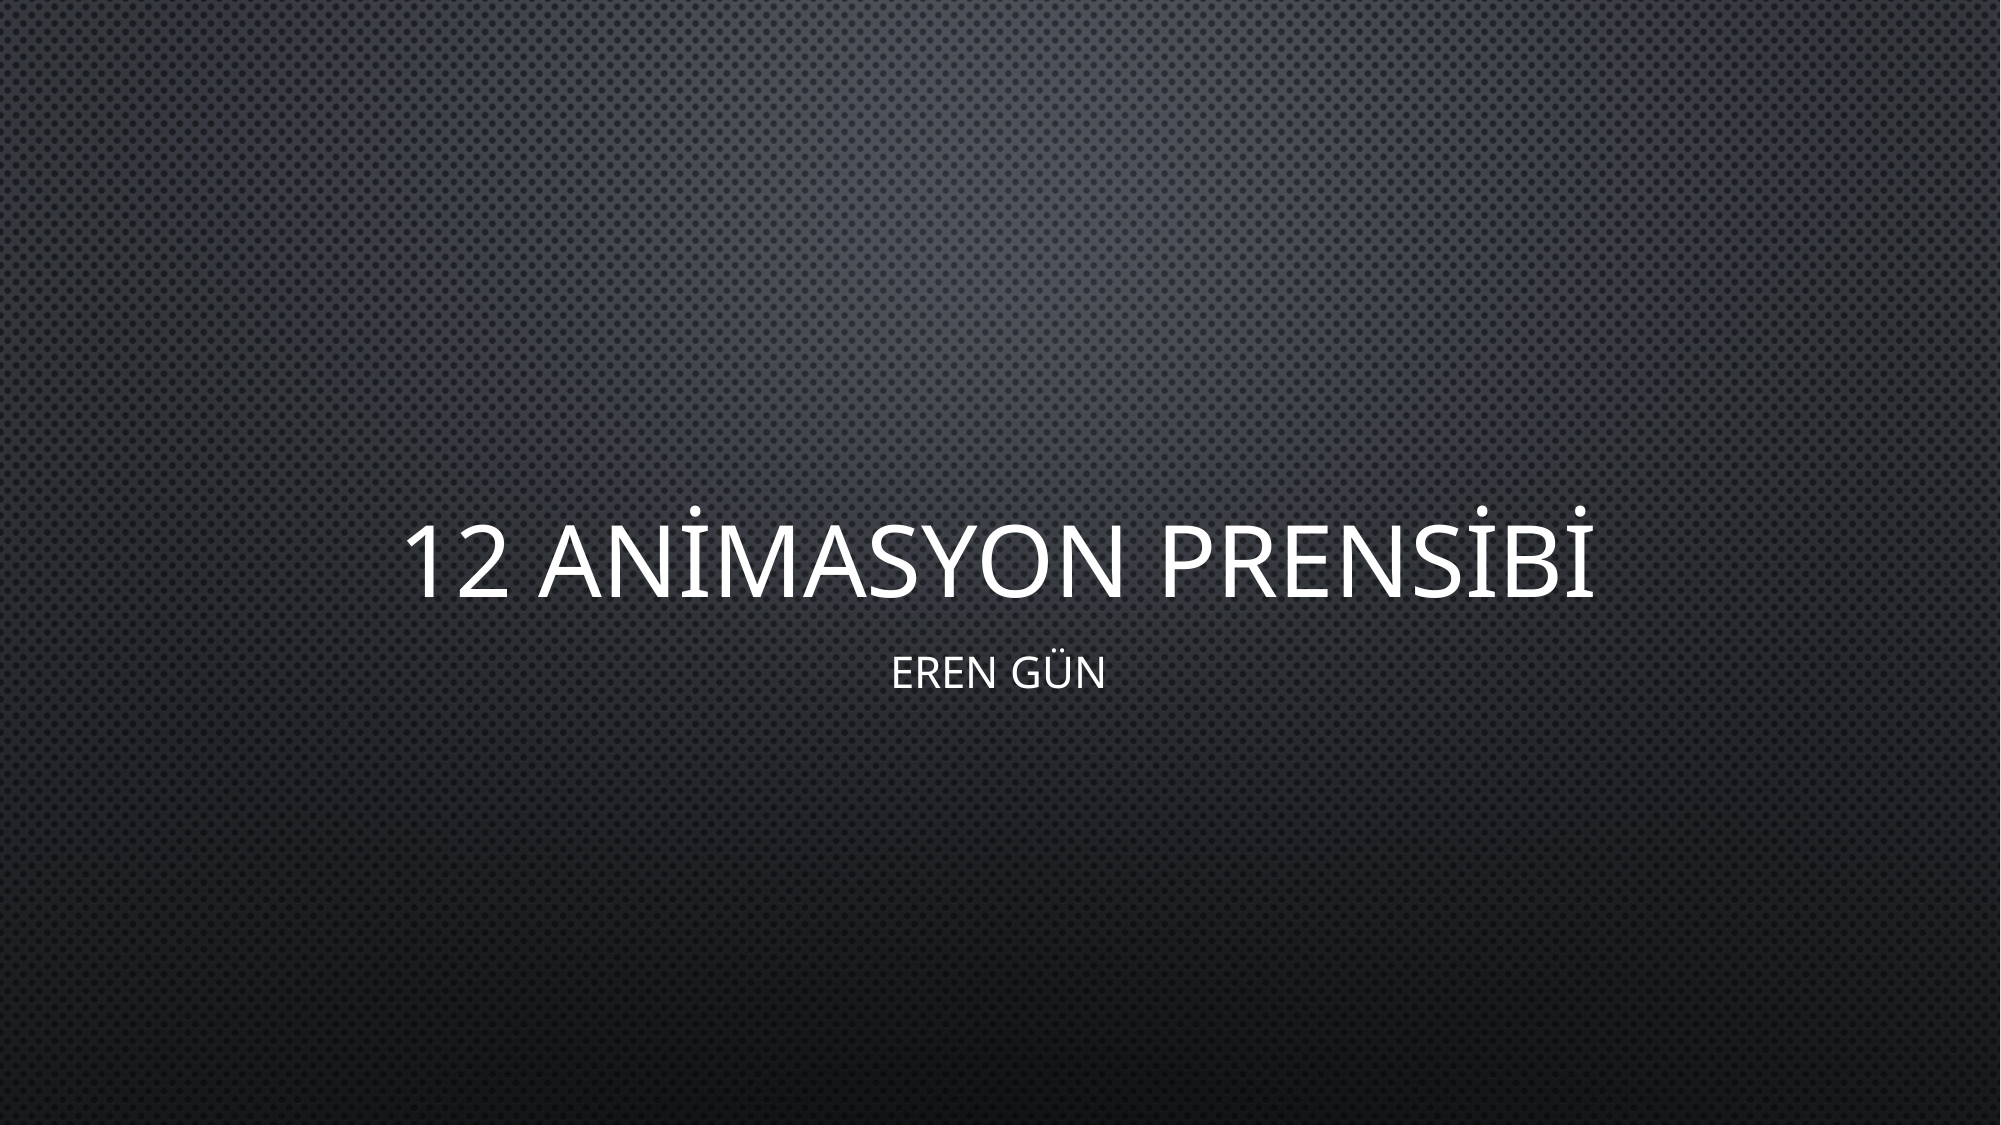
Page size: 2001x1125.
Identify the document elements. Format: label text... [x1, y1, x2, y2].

title 12 animasyon prensibi [287, 99, 1711, 625]
subtitle EREN GÜN [287, 637, 1711, 950]
